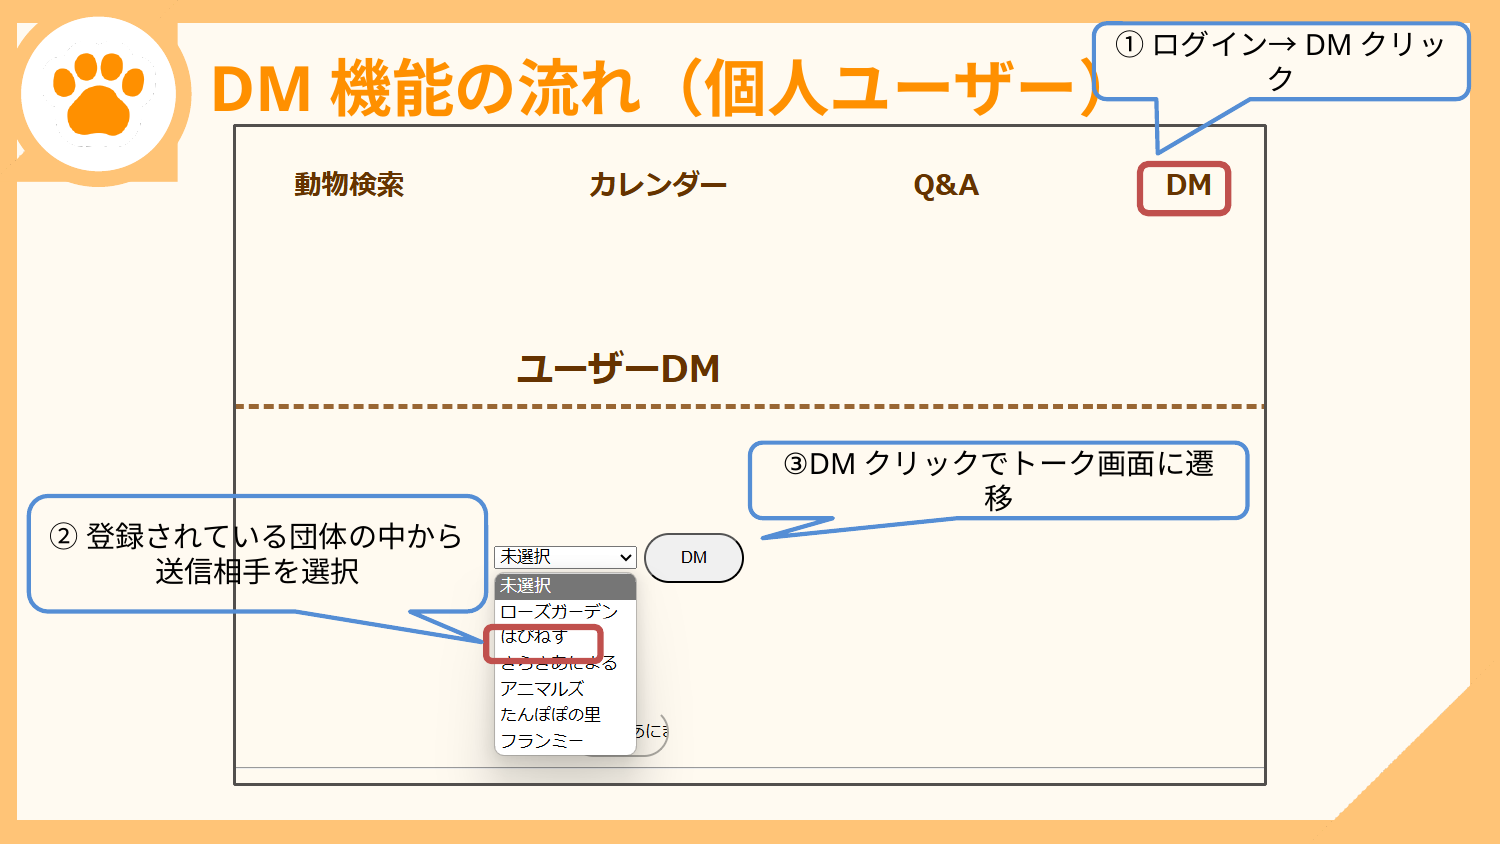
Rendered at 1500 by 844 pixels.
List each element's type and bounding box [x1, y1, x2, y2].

text_box [12, 8, 184, 180]
text_box [0, 0, 1494, 844]
picture [235, 127, 1265, 783]
